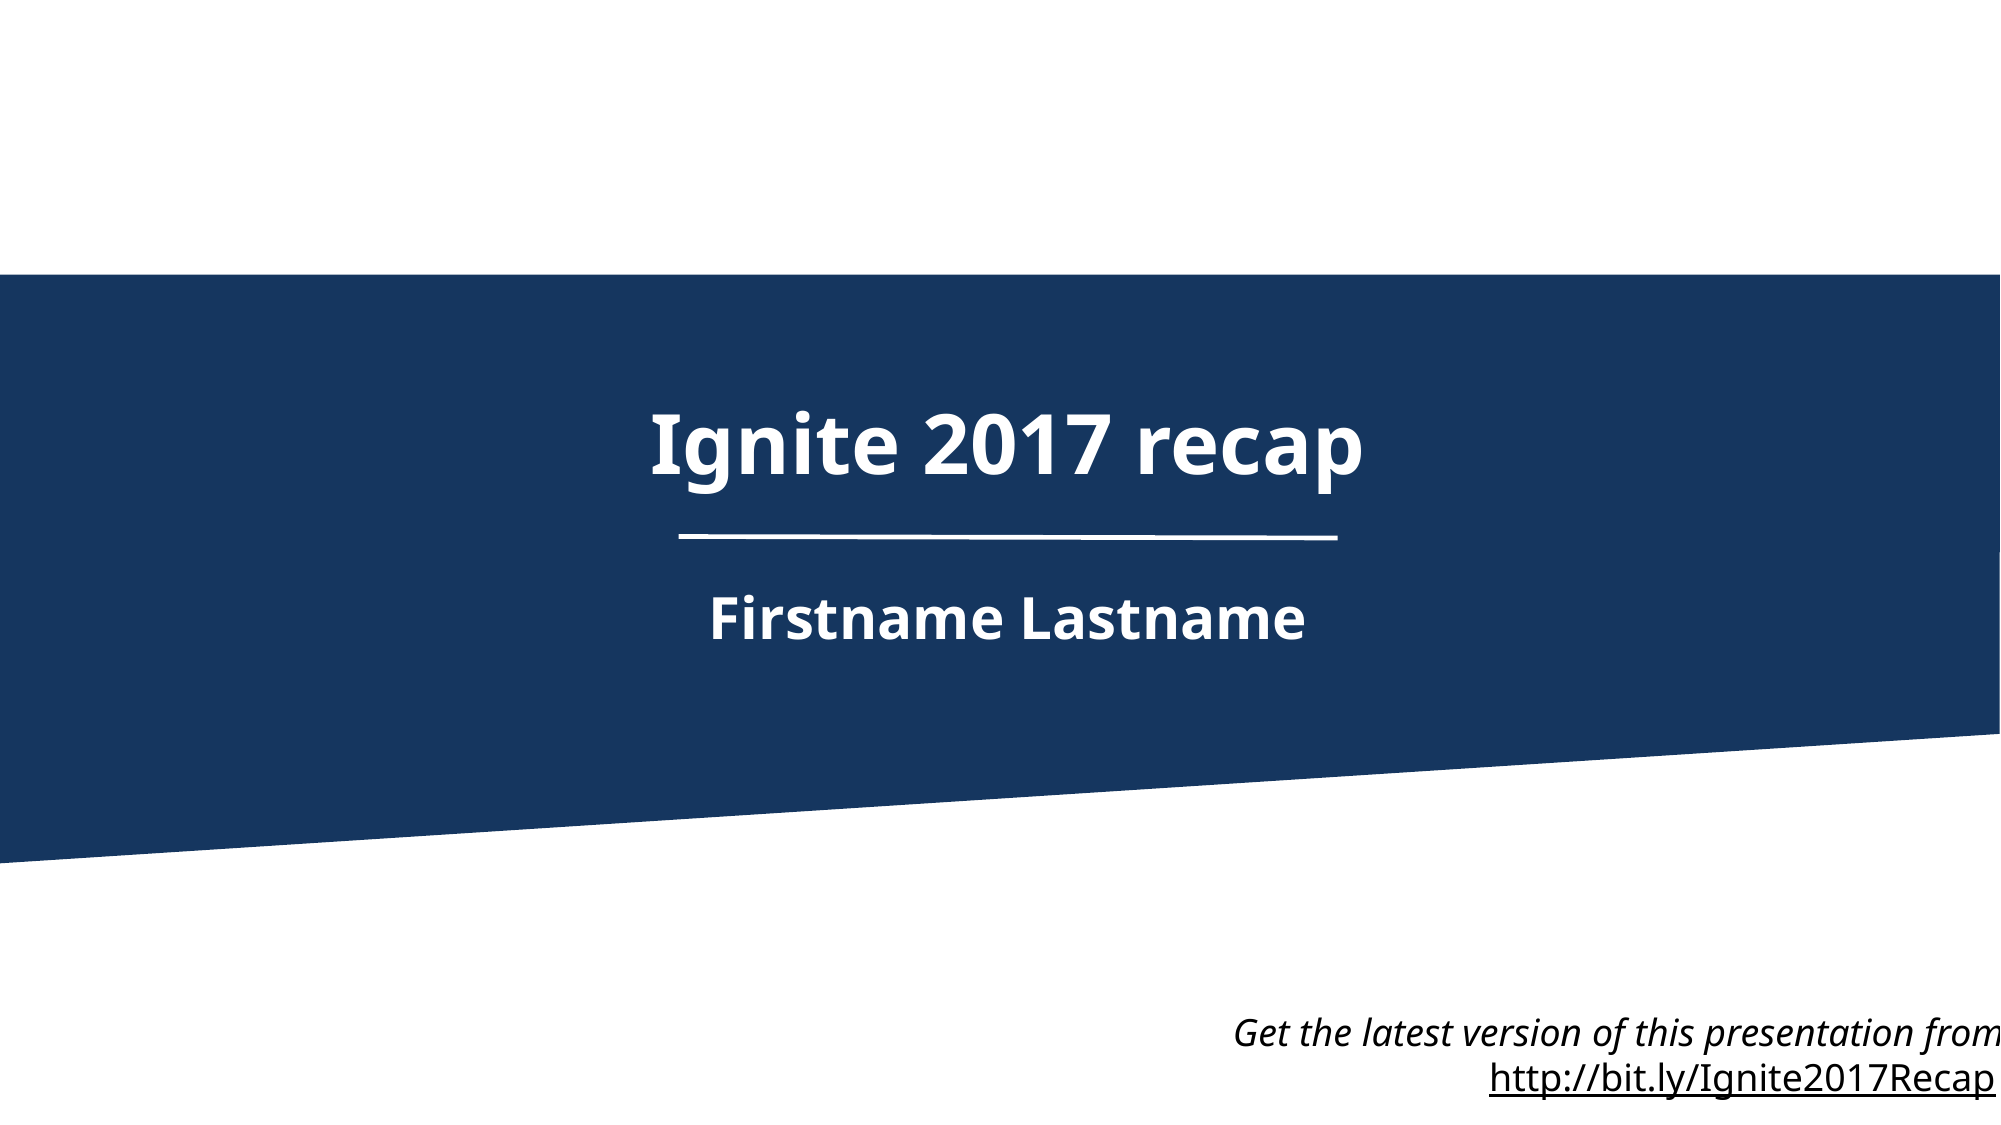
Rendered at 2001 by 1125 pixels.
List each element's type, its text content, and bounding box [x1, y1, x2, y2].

text_box [0, 272, 2000, 865]
text_box Firstname Lastname [8, 528, 2000, 704]
title Ignite 2017 recap [8, 353, 2000, 528]
text_box Get the latest version of this presentation from http://bit.ly/Ignite2017Recap [1218, 1001, 2000, 1113]
